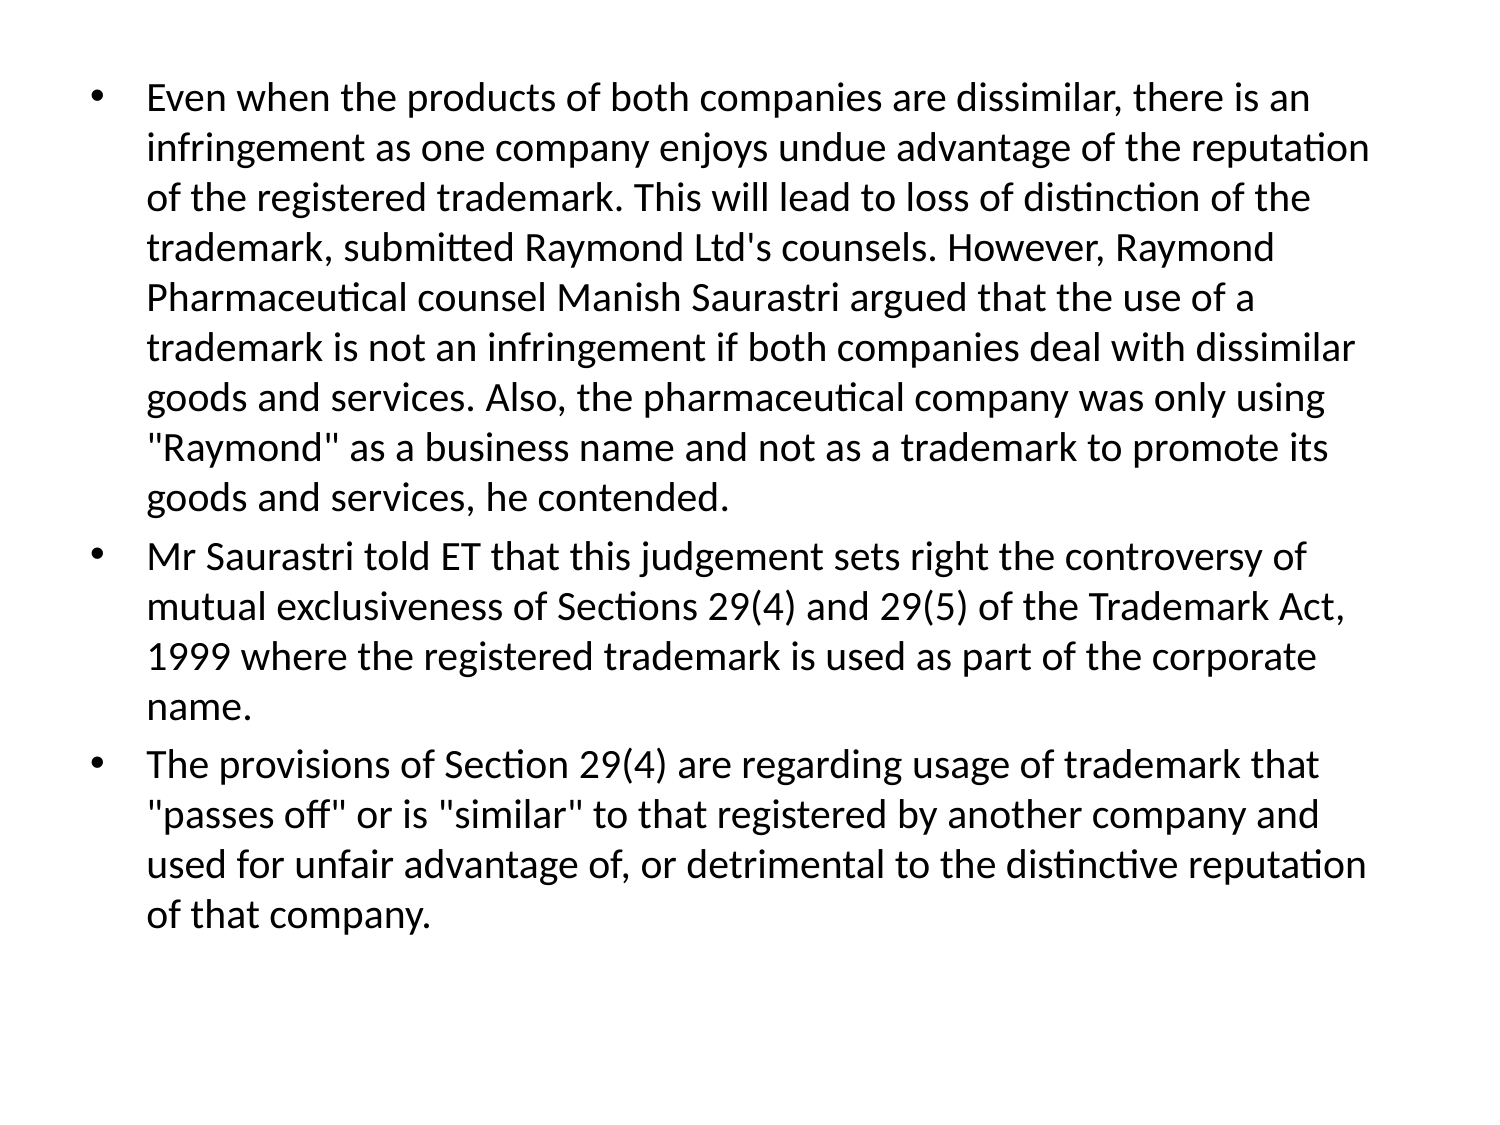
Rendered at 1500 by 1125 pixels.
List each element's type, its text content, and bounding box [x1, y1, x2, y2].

list Even when the products of both companies are dissimilar, there is an infringement as one company enjoys undue advantage of the reputation of the registered trademark. This will lead to loss of distinction of the trademark, submitted Raymond Ltd's counsels. However, Raymond Pharmaceutical counsel Manish Saurastri argued that the use of a trademark is not an infringement if both companies deal with dissimilar goods and services. Also, the pharmaceutical company was only using "Raymond" as a business name and not as a trademark to promote its goods and services, he contended. Mr Saurastri told ET that this judgement sets right the controversy of mutual exclusiveness of Sections 29(4) and 29(5) of the Trademark Act, 1999 where the registered trademark is used as part of the corporate name. The provisions of Section 29(4) are regarding usage of trademark that "passes off" or is "similar" to that registered by another company and used for unfair advantage of, or detrimental to the distinctive reputation of that company. [75, 62, 1425, 1088]
